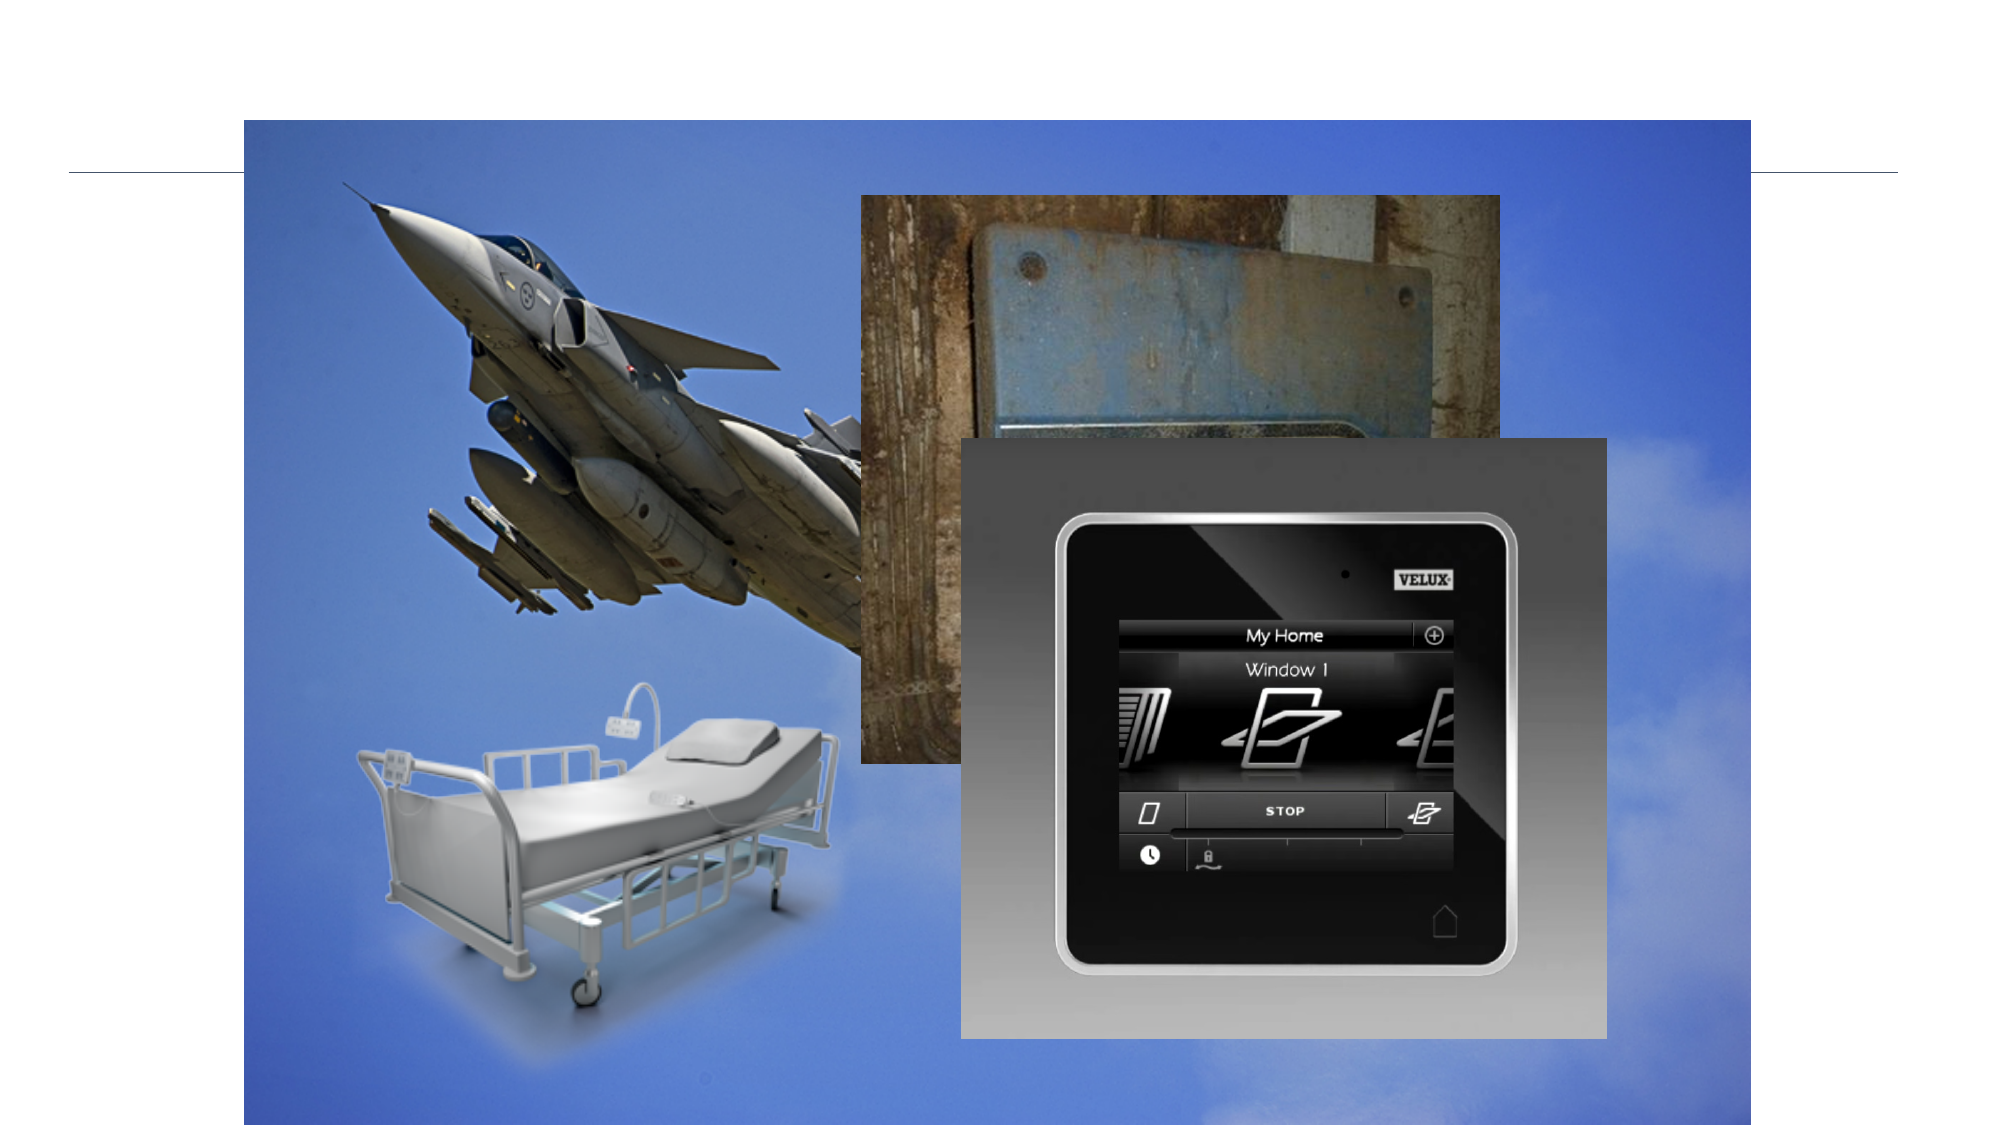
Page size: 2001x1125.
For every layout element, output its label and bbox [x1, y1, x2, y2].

picture [338, 195, 1608, 1108]
list [243, 120, 1751, 1125]
